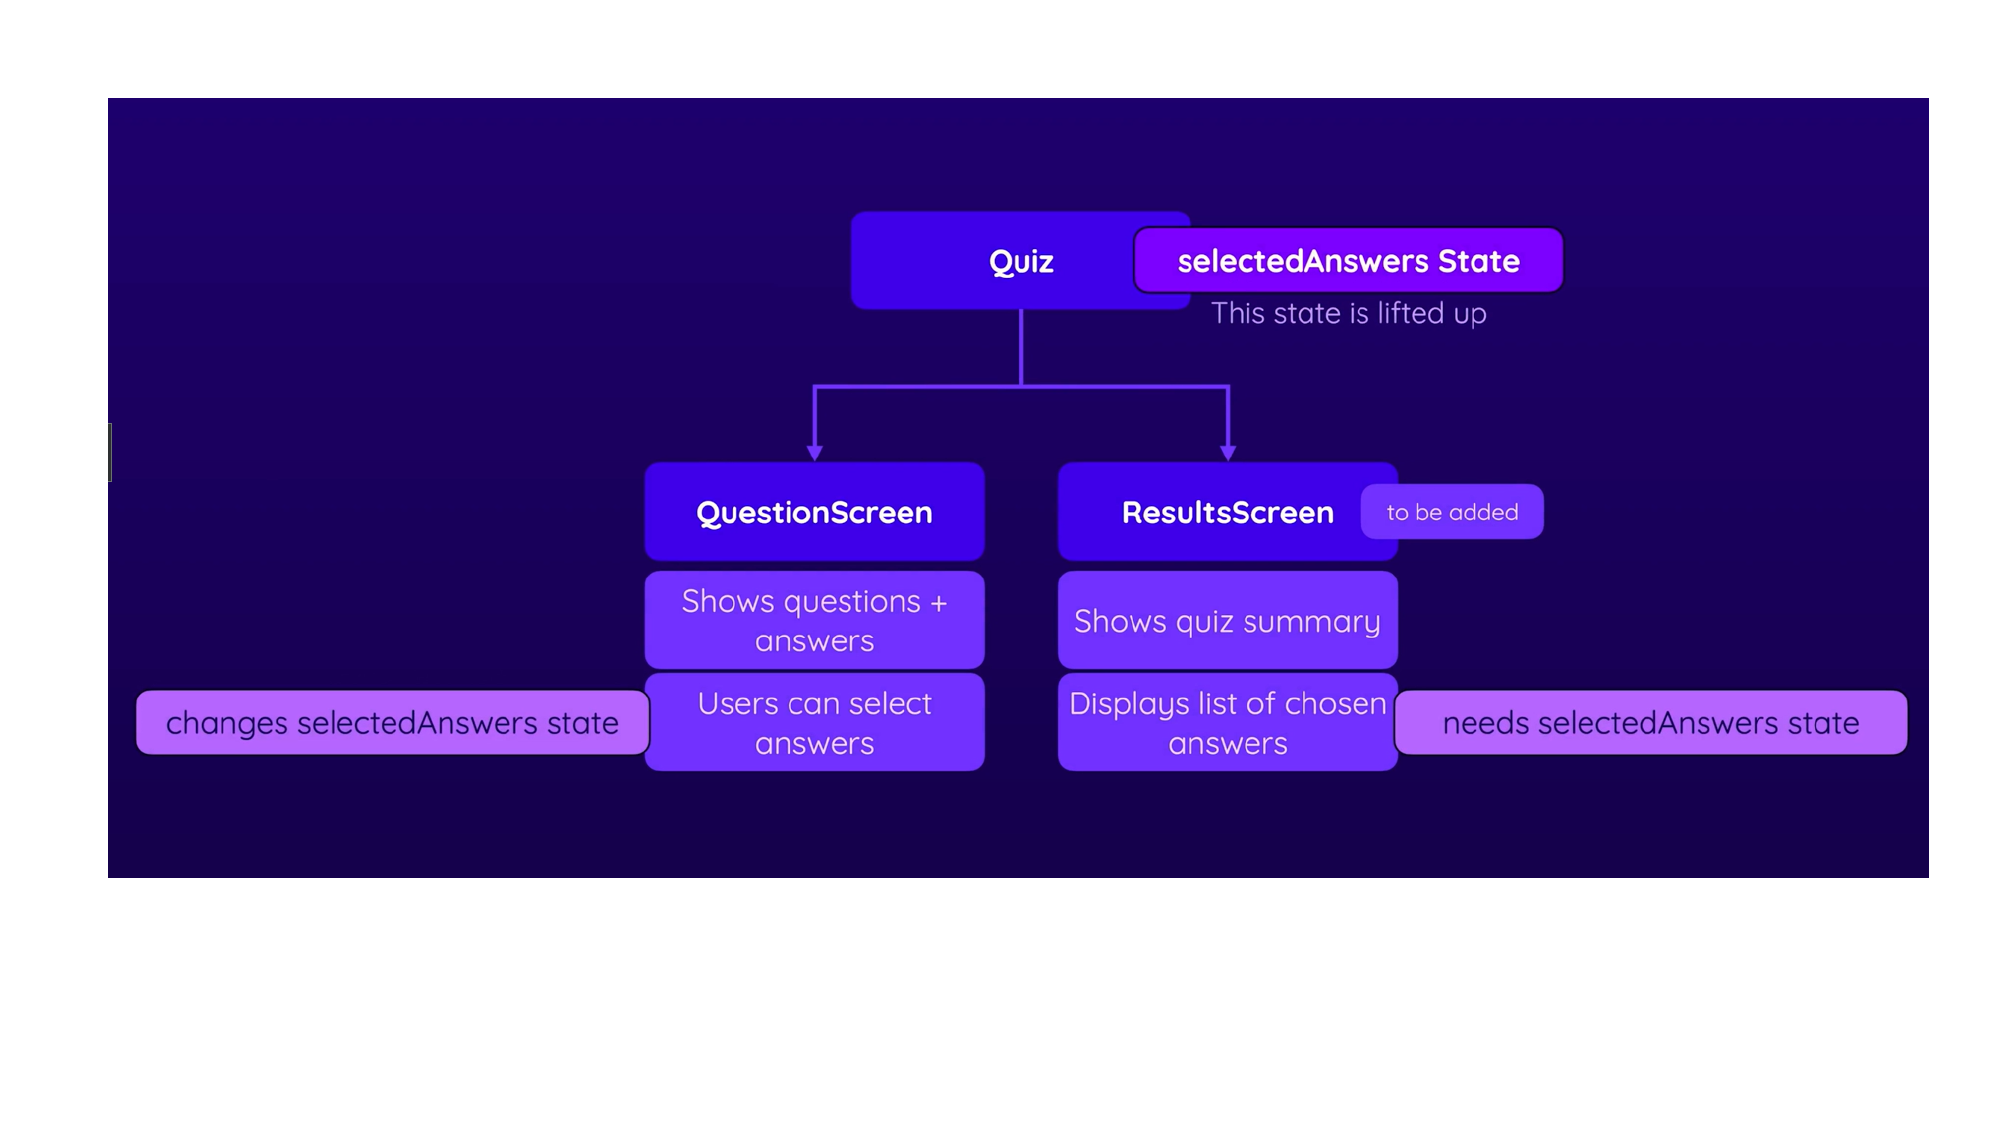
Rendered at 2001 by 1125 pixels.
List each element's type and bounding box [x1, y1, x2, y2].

picture [108, 98, 1929, 878]
